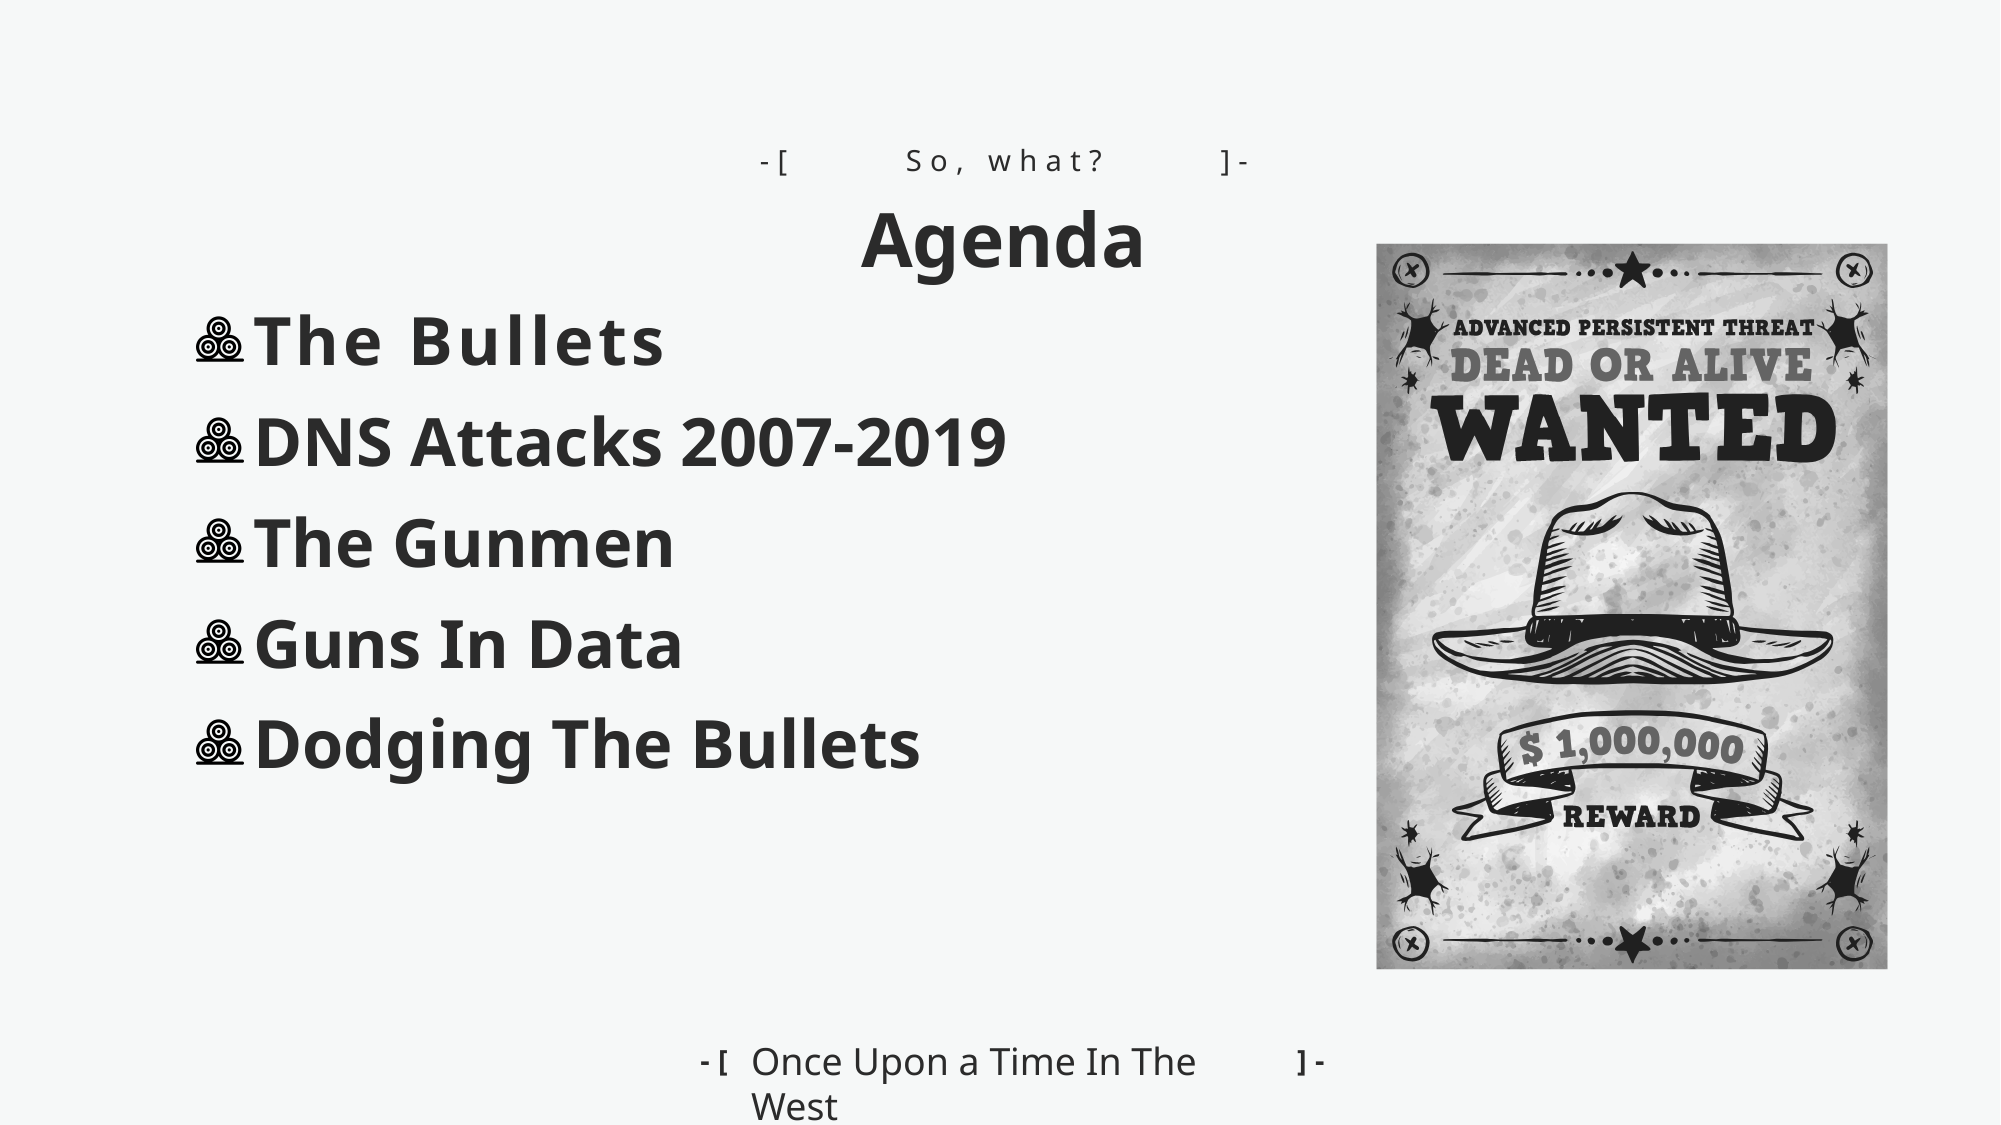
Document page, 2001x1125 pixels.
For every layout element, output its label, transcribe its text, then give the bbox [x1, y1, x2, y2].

picture [1234, 218, 2000, 1014]
picture [196, 718, 244, 766]
picture [196, 517, 244, 564]
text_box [500, 135, 1508, 292]
text_box The Bullets DNS Attacks 2007-2019 The Gunmen Guns In Data Dodging The Bullets [182, 291, 1234, 830]
picture [196, 618, 244, 665]
picture [196, 315, 244, 363]
picture [196, 416, 244, 464]
